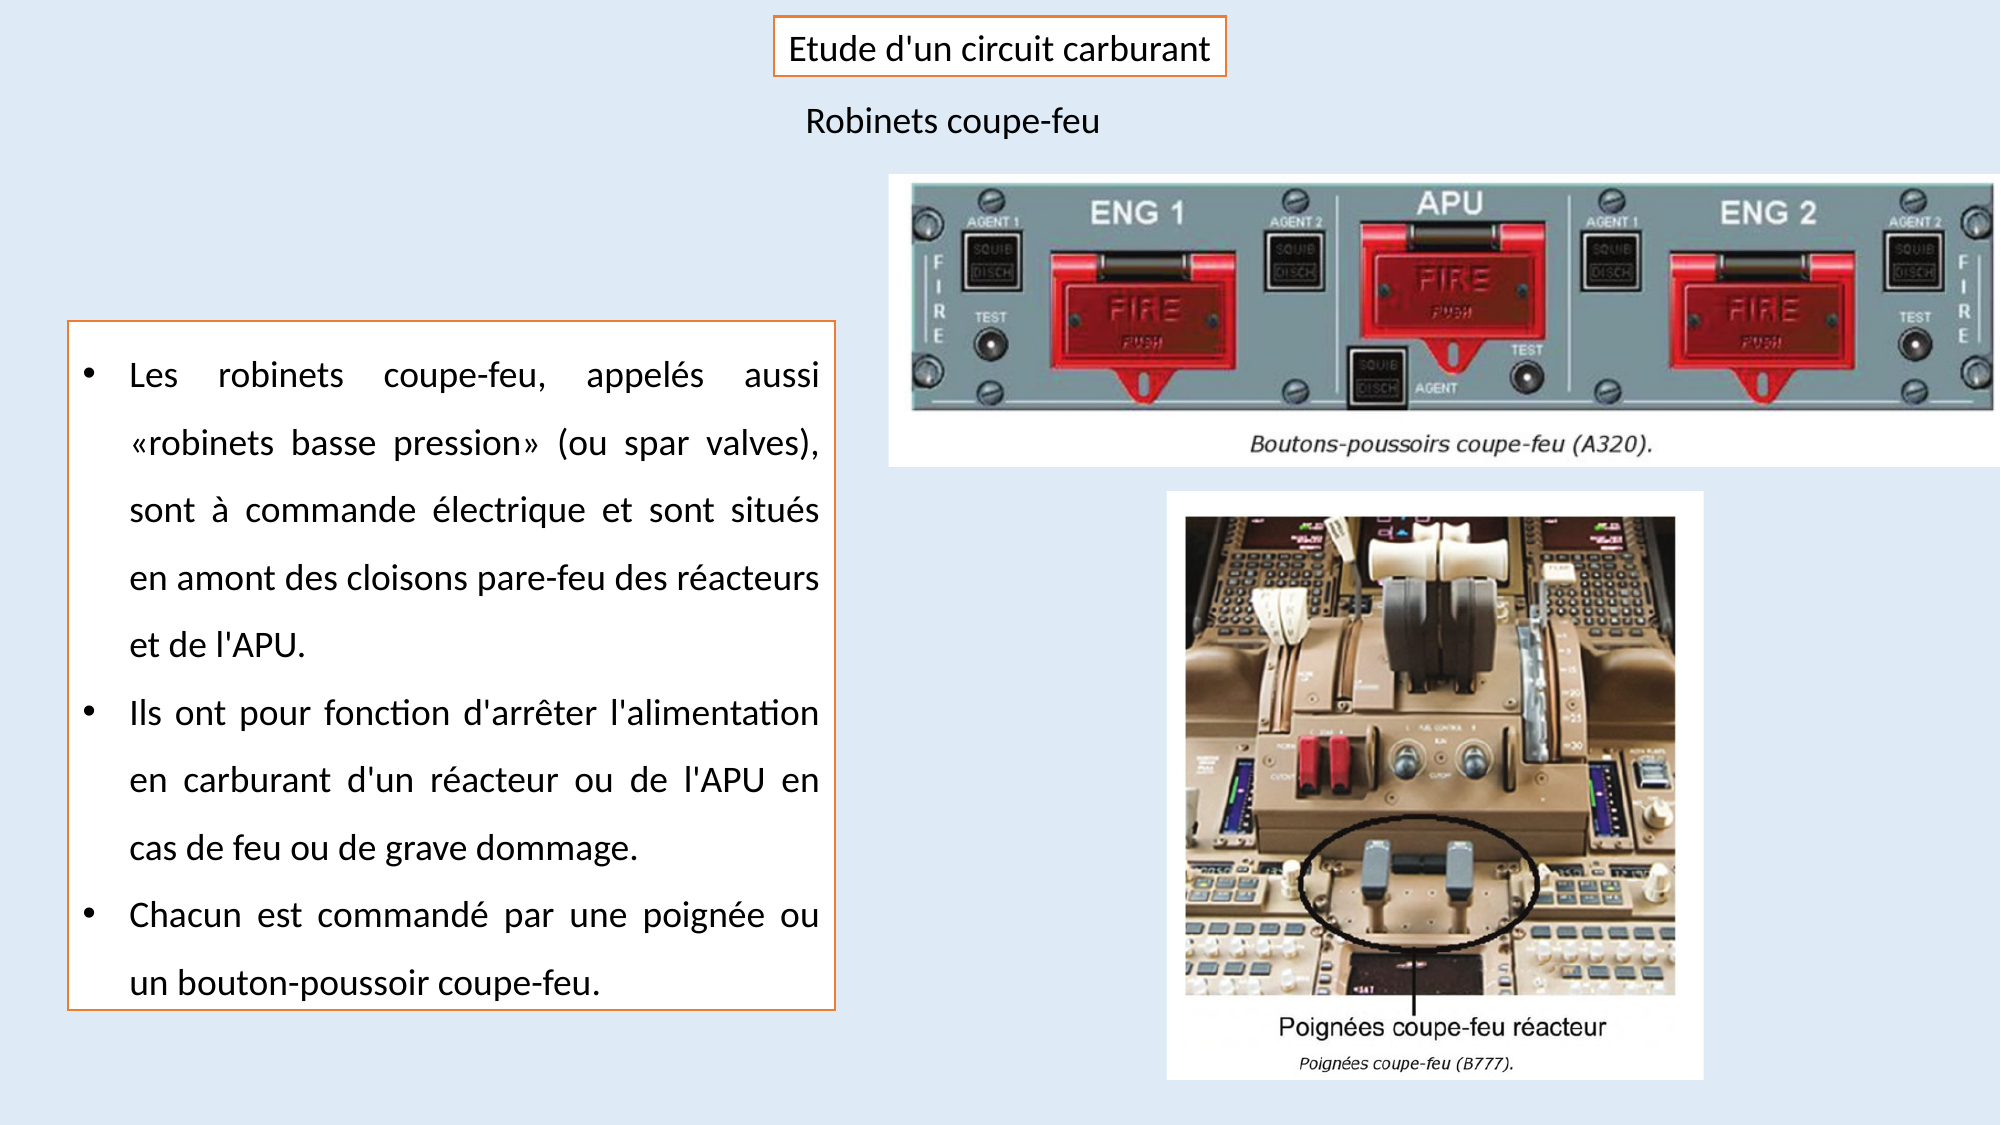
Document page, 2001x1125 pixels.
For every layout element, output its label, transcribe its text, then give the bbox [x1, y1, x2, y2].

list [888, 174, 2000, 467]
text_box Les robinets coupe-feu, appelés aussi «robinets basse pression» (ou spar valves), sont à commande électrique et sont situés en amont des cloisons pare-feu des réacteurs et de l'APU. Ils ont pour fonction d'arrêter l'alimentation en carburant d'un réacteur ou de l'APU en cas de feu ou de grave dommage. Chacun est commandé par une poignée ou un bouton-poussoir coupe-feu. [67, 320, 836, 1011]
text_box Robinets coupe-feu [790, 88, 1116, 149]
text_box Etude d'un circuit carburant [773, 15, 1227, 77]
picture [1166, 491, 1704, 1080]
